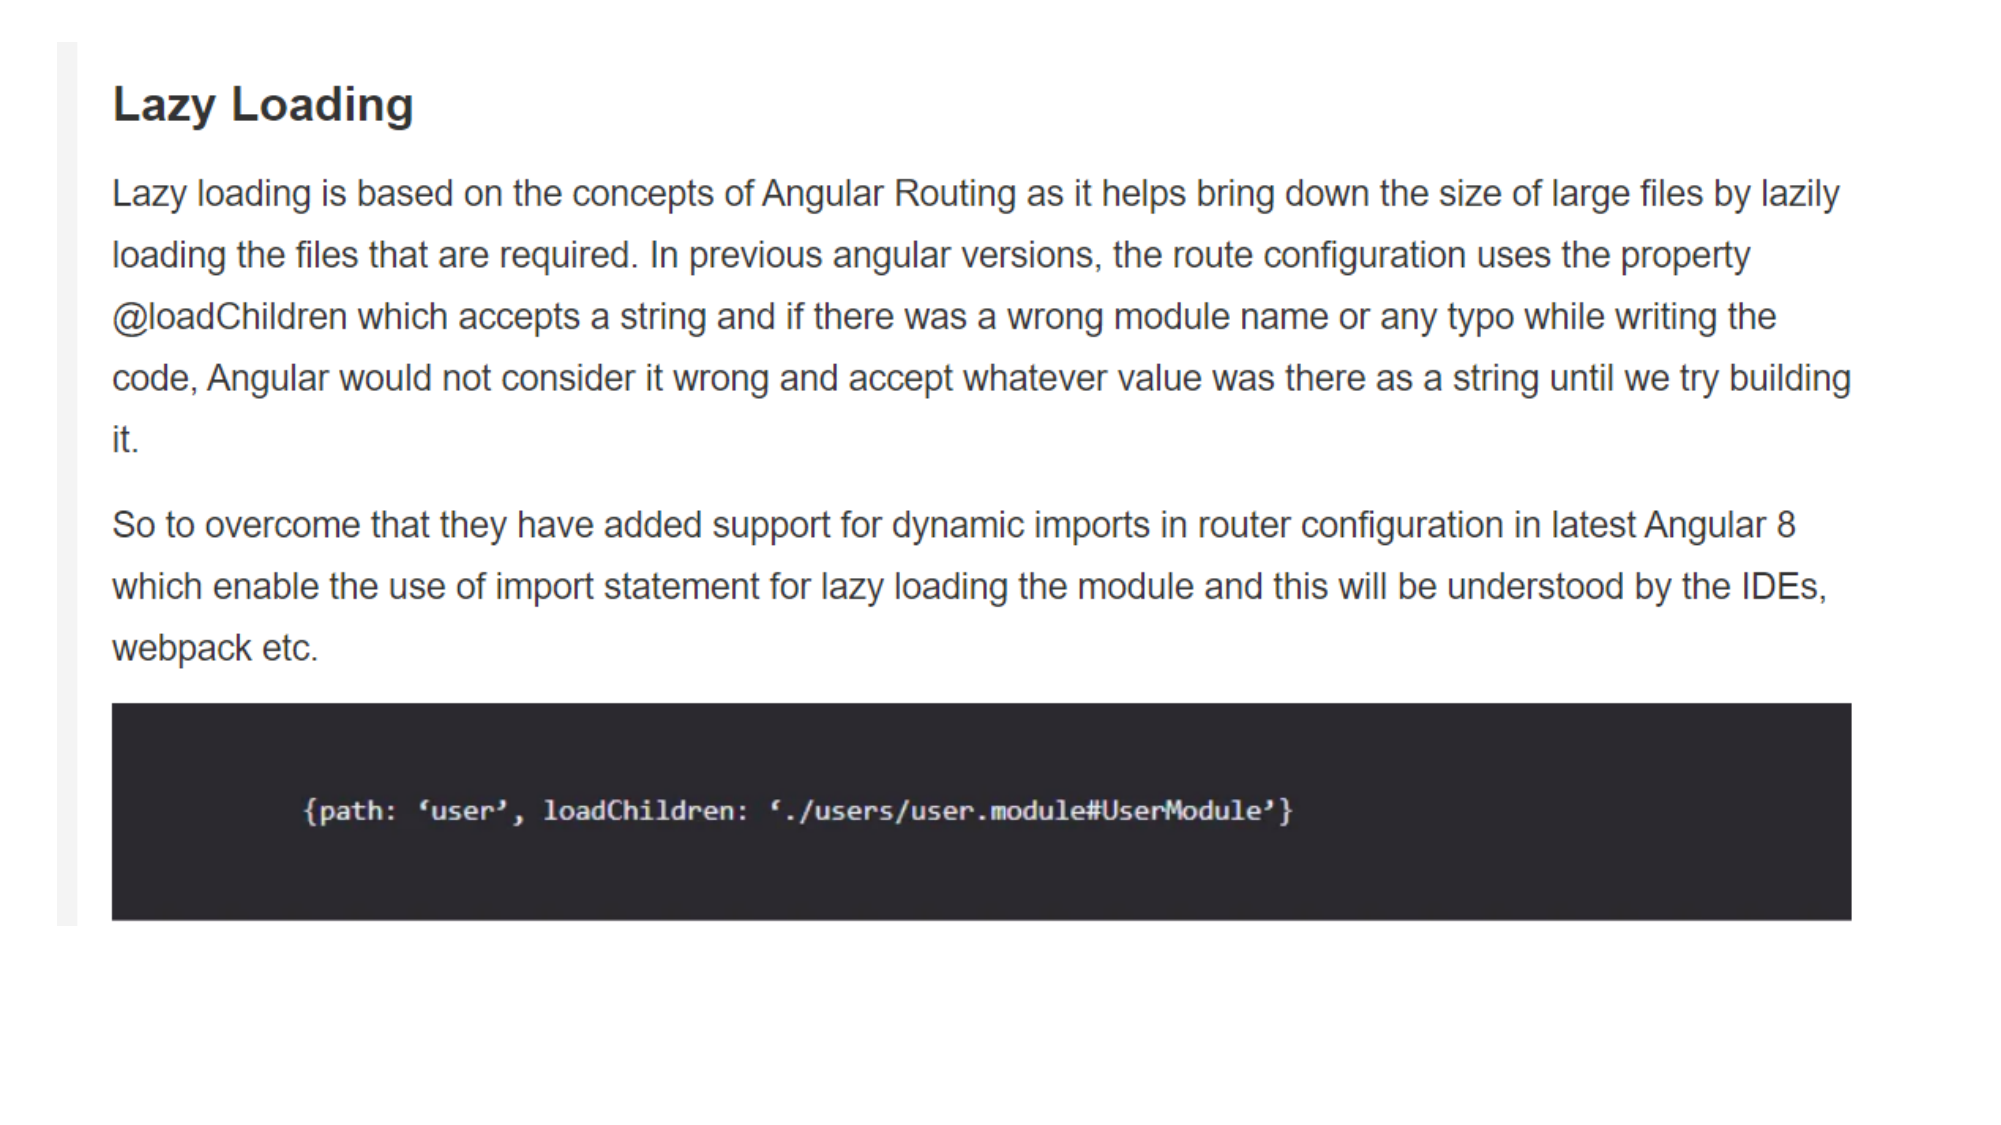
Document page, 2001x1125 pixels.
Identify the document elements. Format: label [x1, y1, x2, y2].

list [57, 42, 1863, 926]
